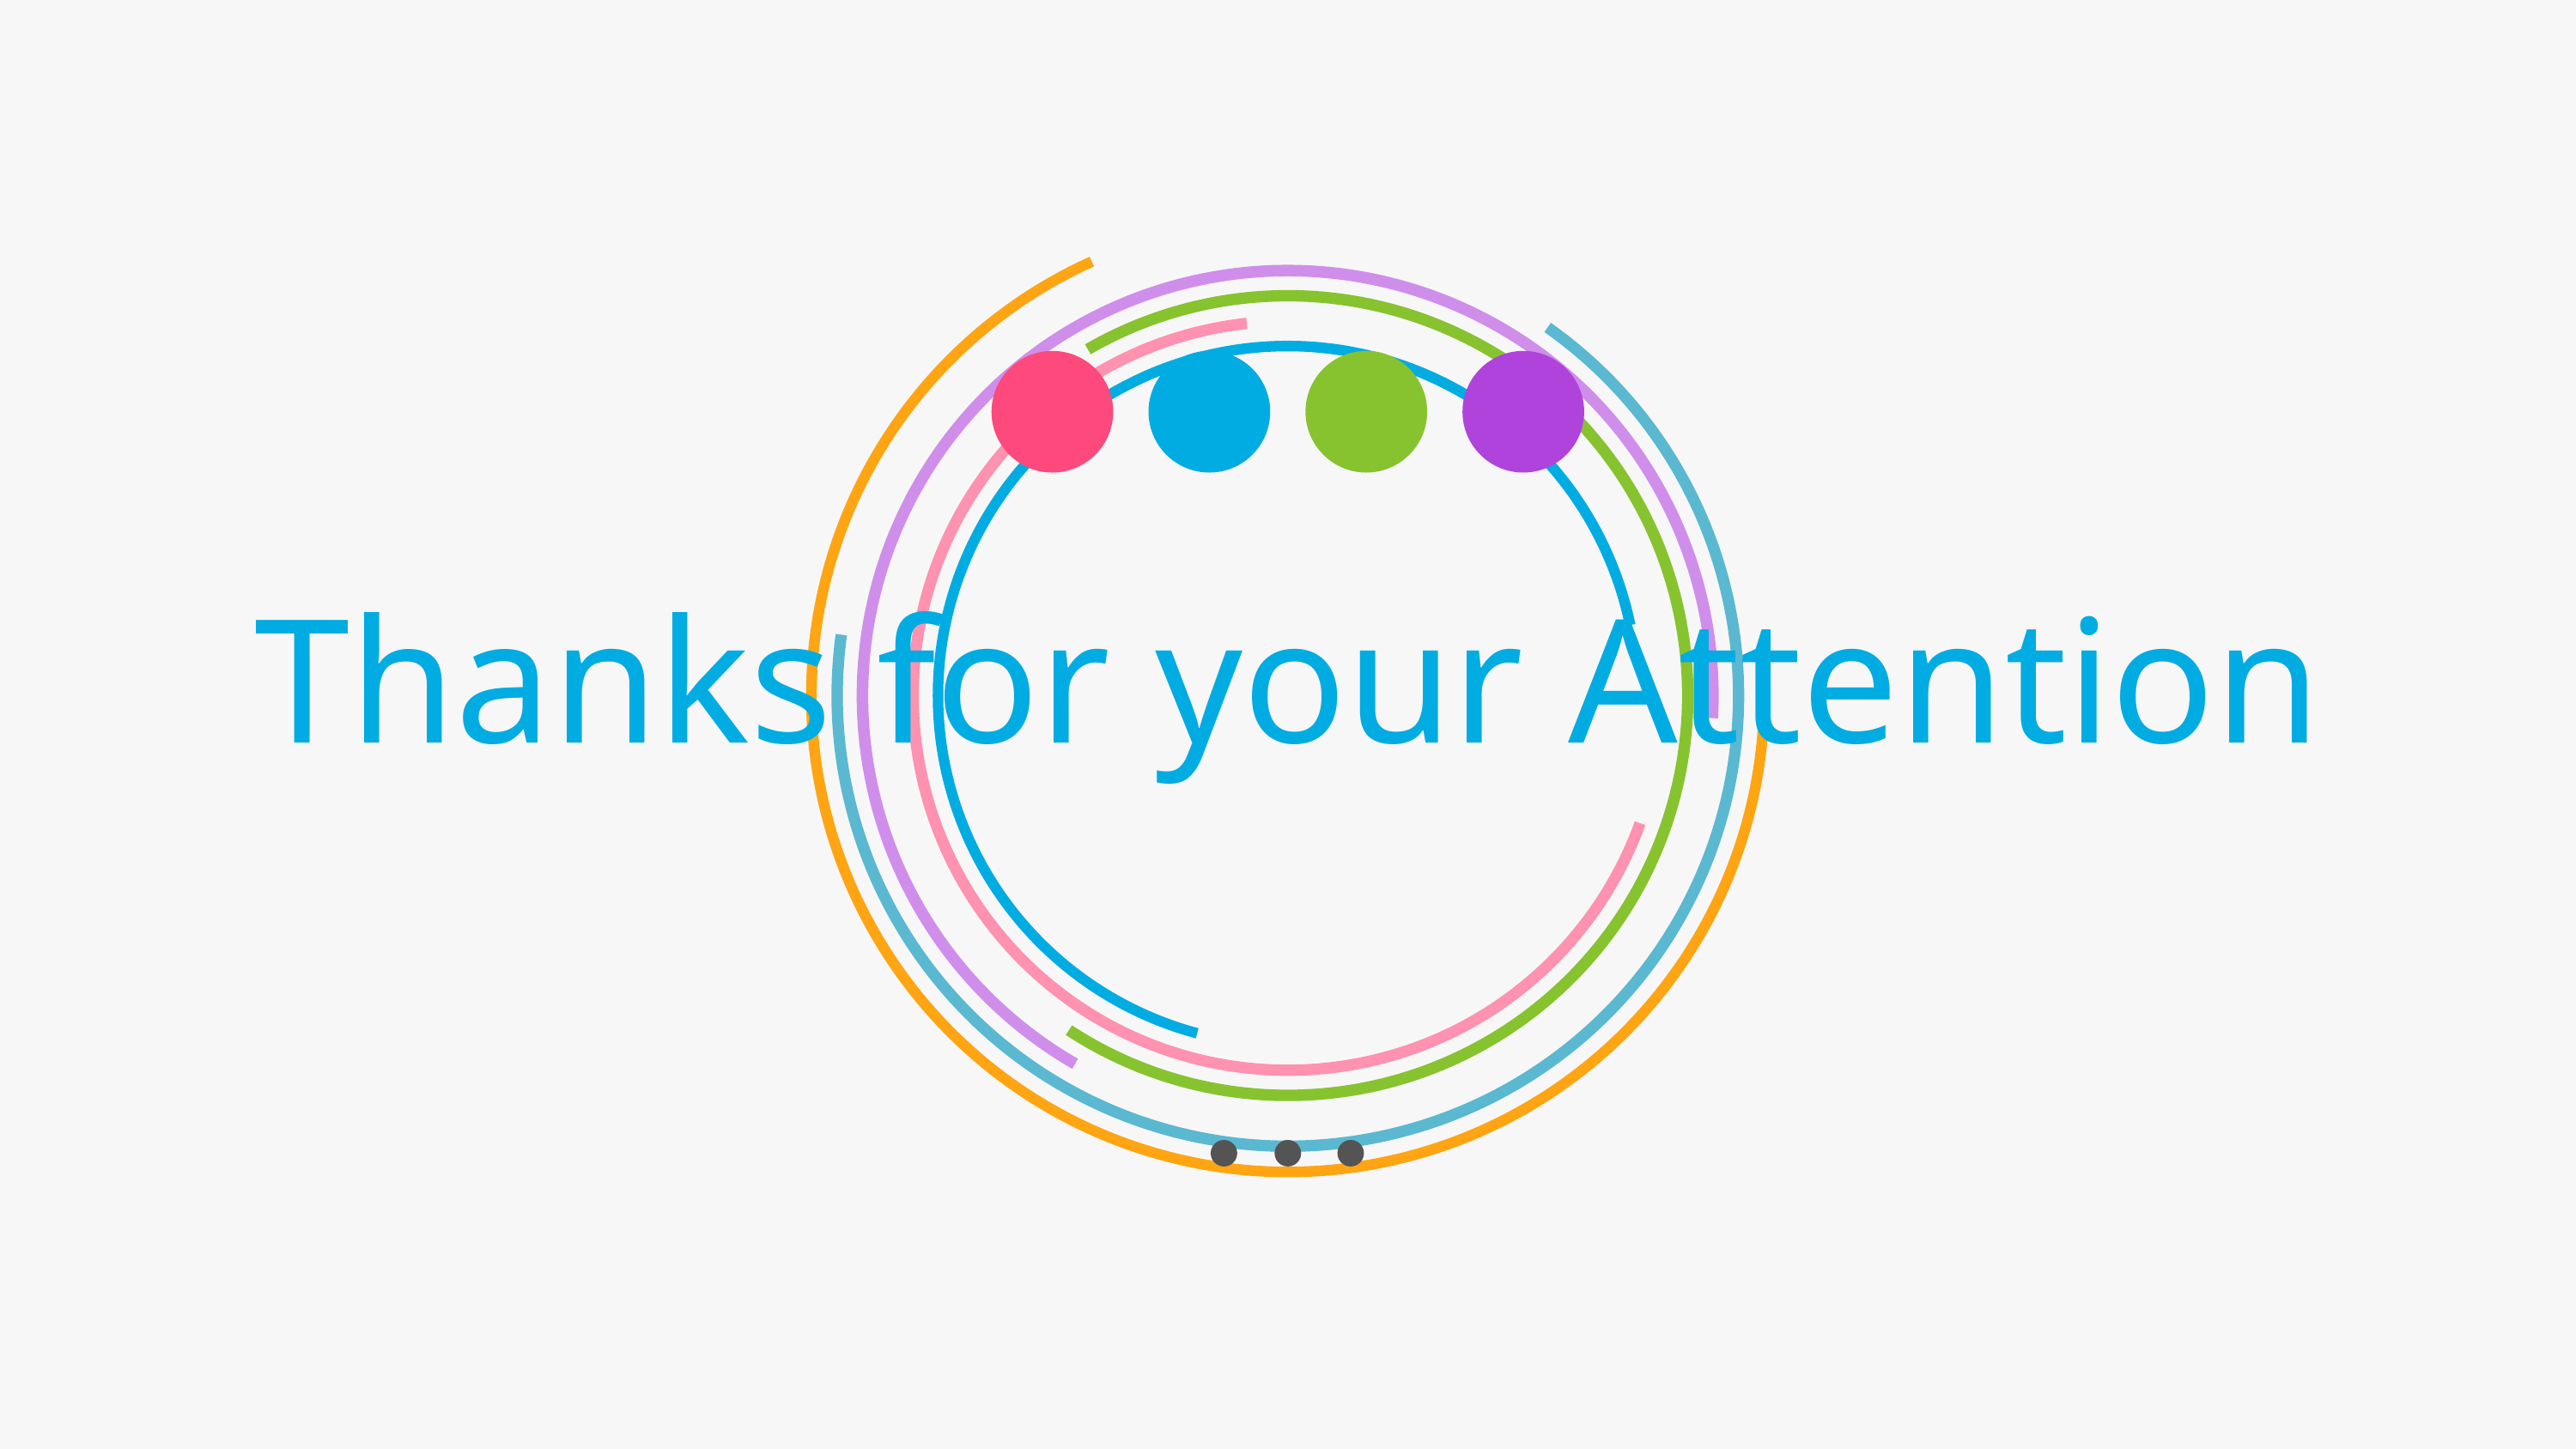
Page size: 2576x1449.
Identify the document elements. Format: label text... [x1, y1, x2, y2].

title Thanks for your Attention [193, 559, 2383, 783]
